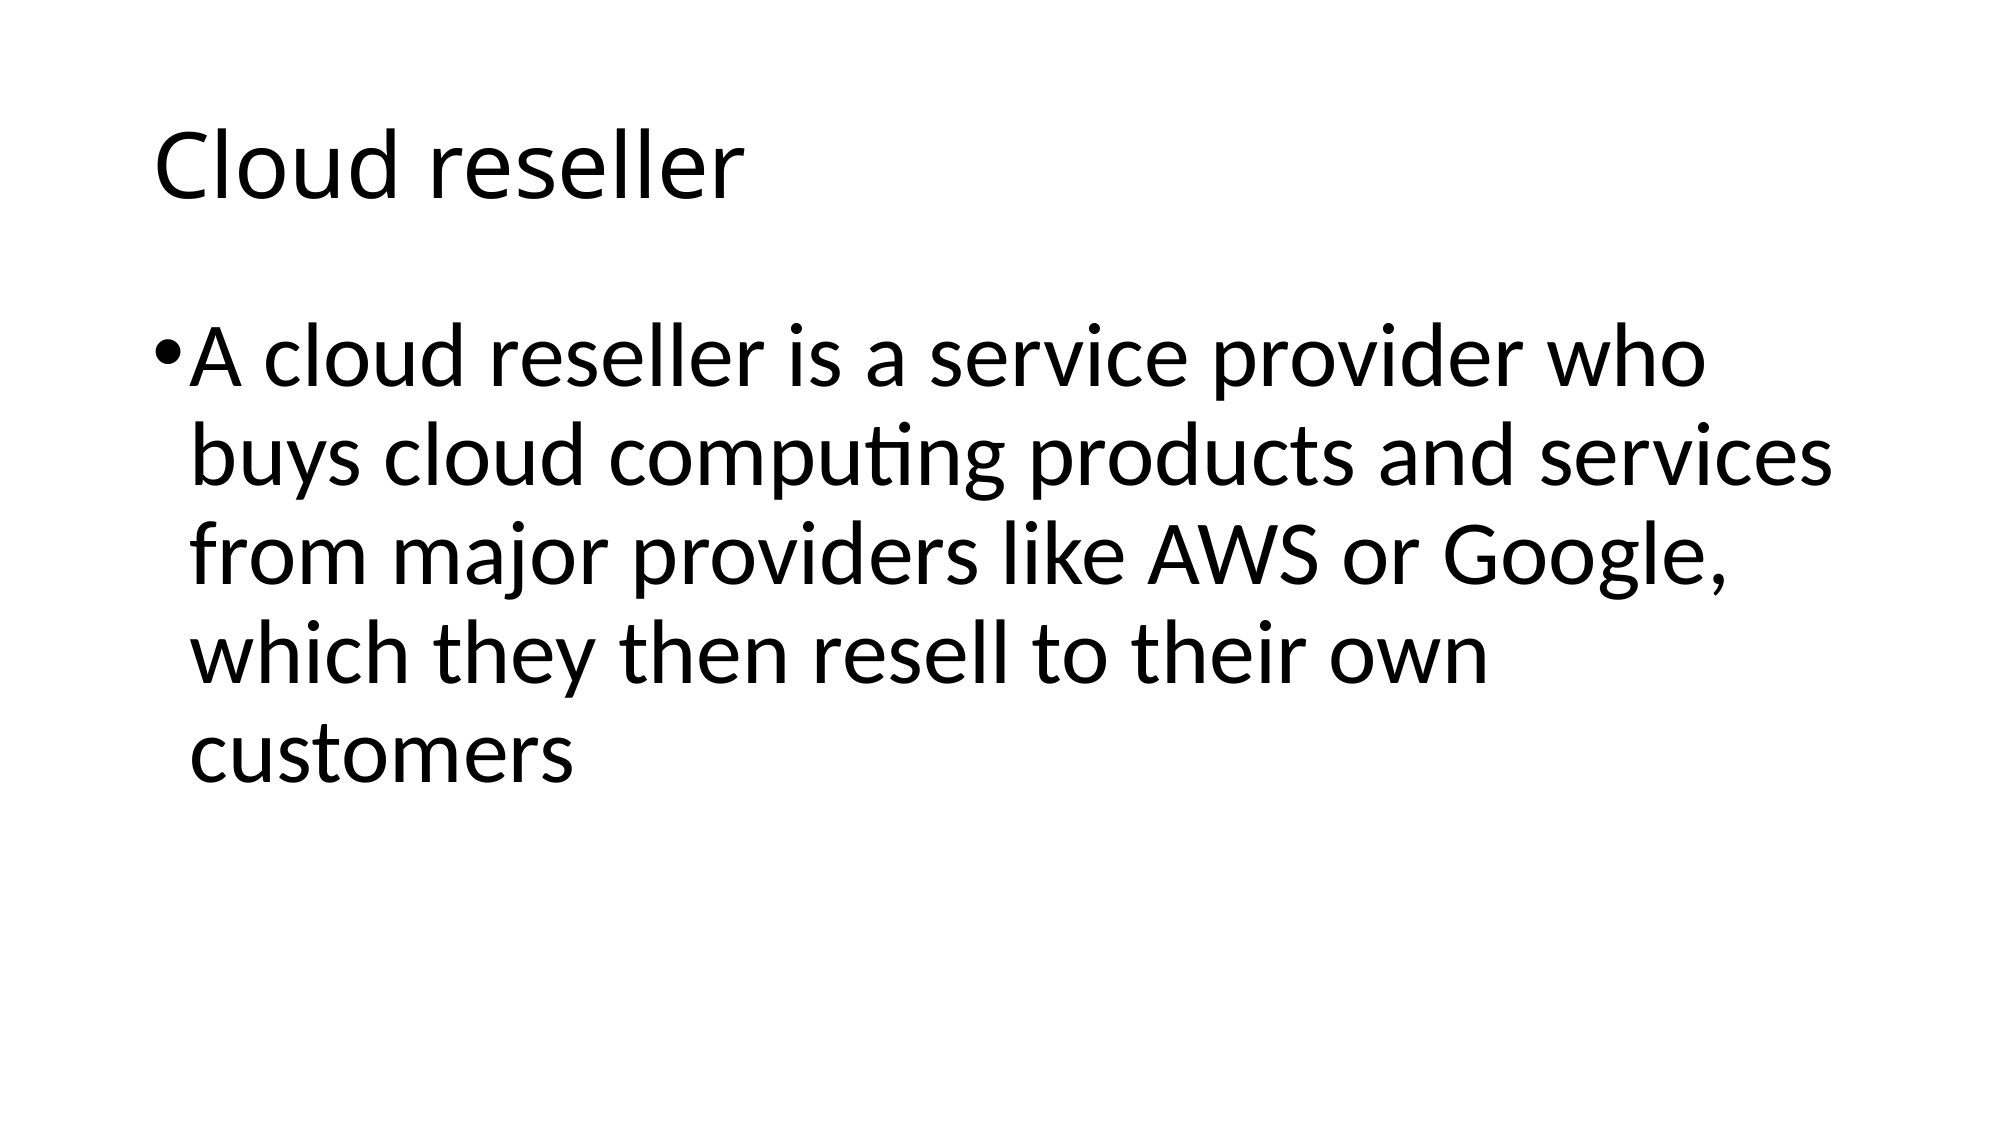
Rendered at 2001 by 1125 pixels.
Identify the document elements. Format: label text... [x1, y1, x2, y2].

title Cloud reseller [137, 59, 1863, 278]
list A cloud reseller is a service provider who buys cloud computing products and services from major providers like AWS or Google, which they then resell to their own customers [137, 299, 1863, 1014]
